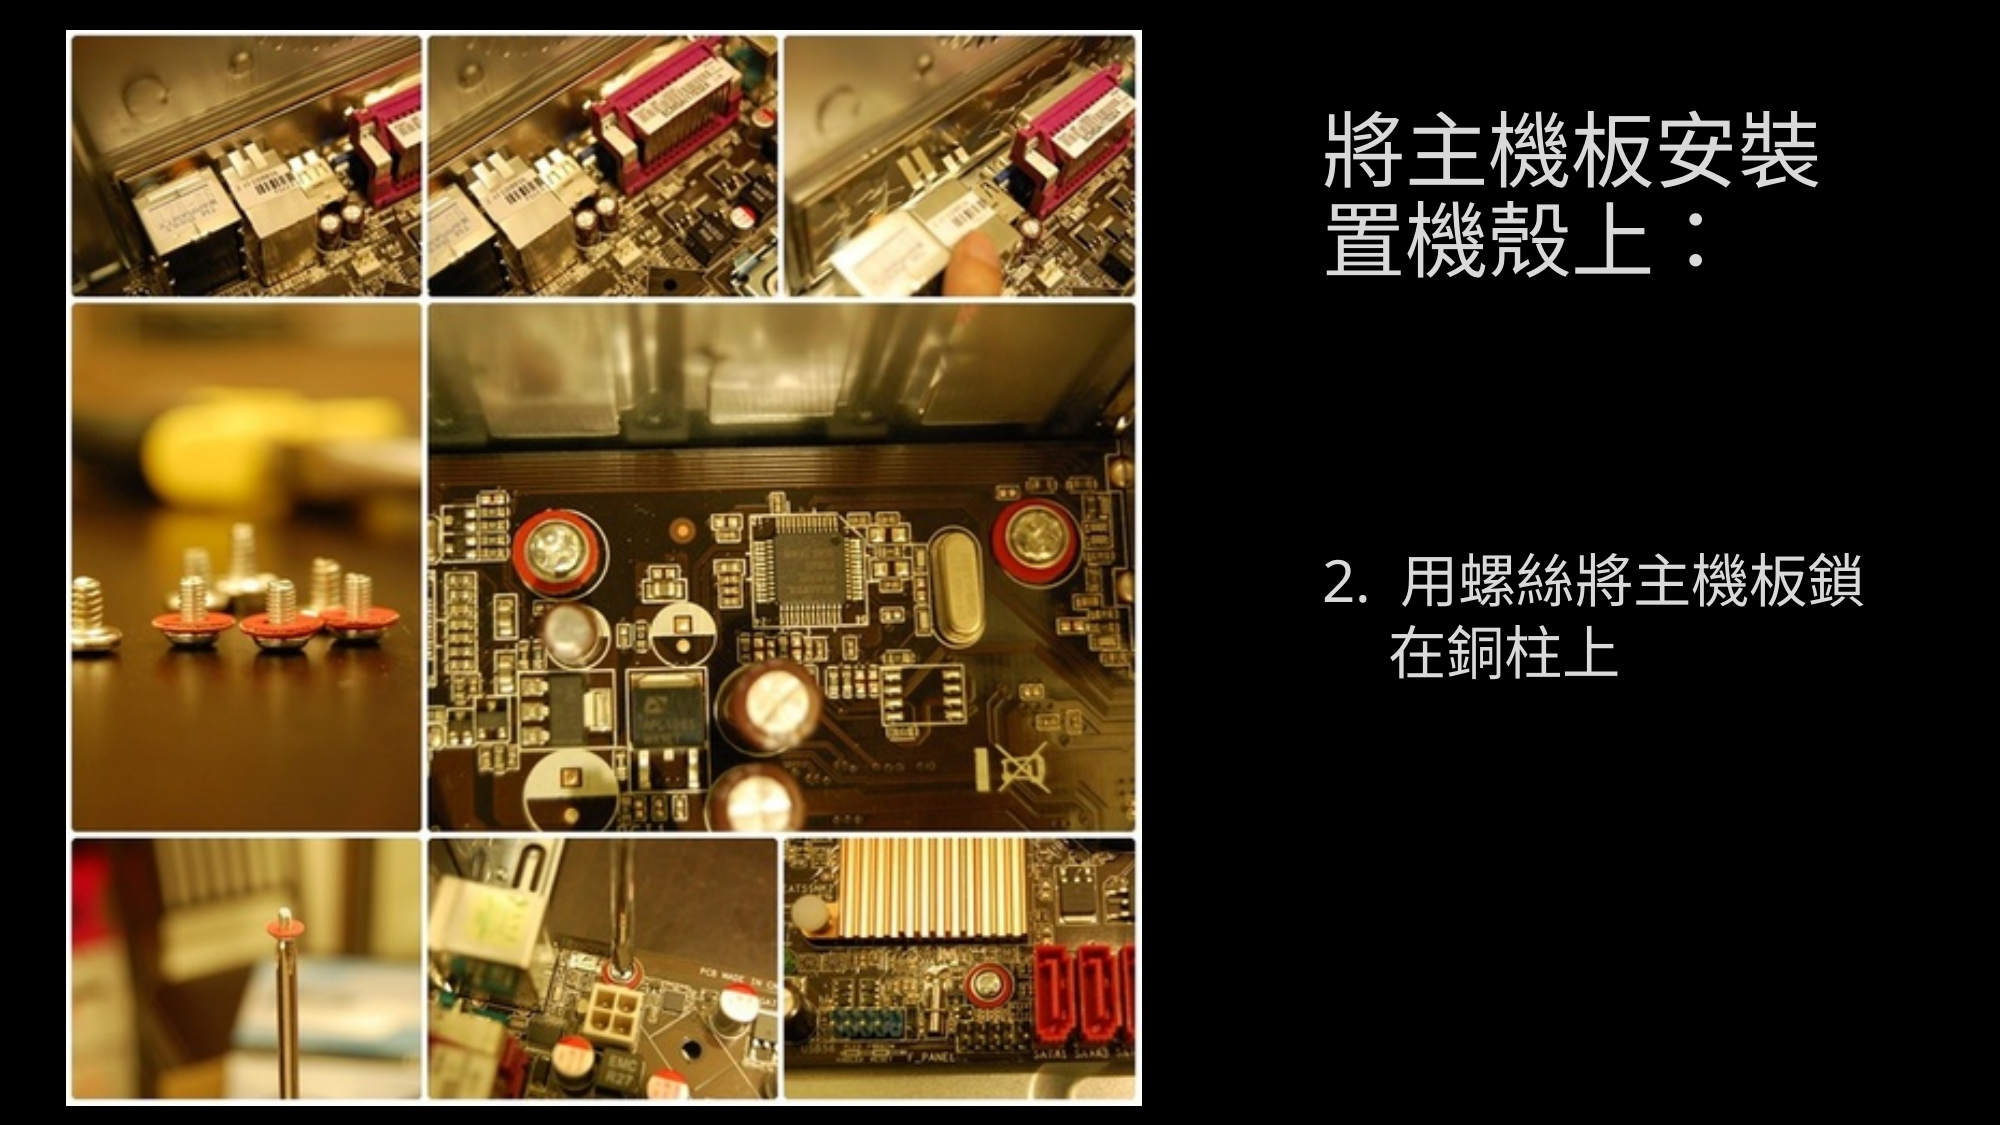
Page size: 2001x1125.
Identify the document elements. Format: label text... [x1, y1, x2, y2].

list 將主機板安裝置機殼上： 2. 用螺絲將主機板鎖 在銅柱上 [1307, 101, 1904, 956]
picture [66, 30, 1142, 1106]
